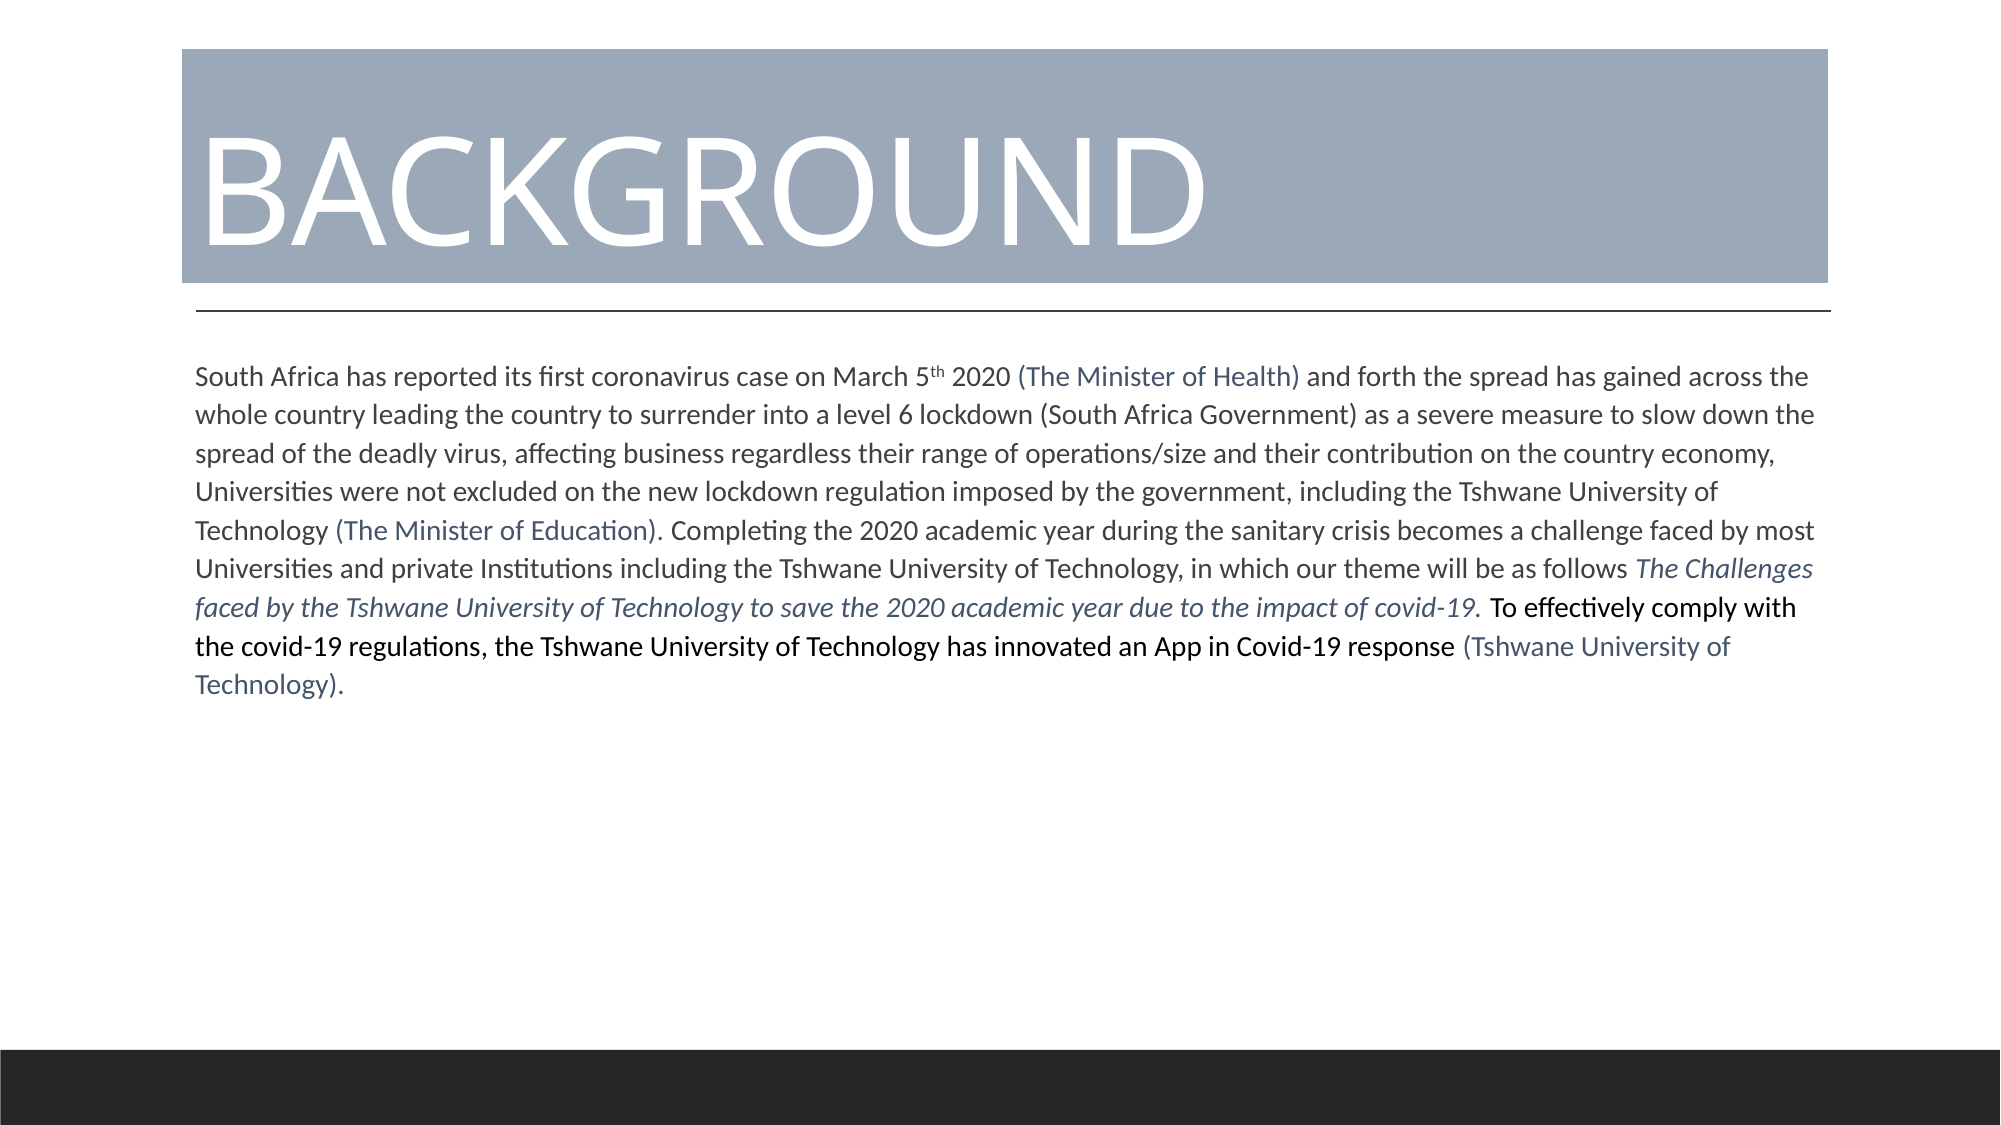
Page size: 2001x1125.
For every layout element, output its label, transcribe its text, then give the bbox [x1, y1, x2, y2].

title BACKGROUND [178, 45, 1832, 287]
list South Africa has reported its first coronavirus case on March 5th 2020 (The Minister of Health) and forth the spread has gained across the whole country leading the country to surrender into a level 6 lockdown (South Africa Government) as a severe measure to slow down the spread of the deadly virus, affecting business regardless their range of operations/size and their contribution on the country economy, Universities were not excluded on the new lockdown regulation imposed by the government, including the Tshwane University of Technology (The Minister of Education). Completing the 2020 academic year during the sanitary crisis becomes a challenge faced by most Universities and private Institutions including the Tshwane University of Technology, in which our theme will be as follows The Challenges faced by the Tshwane University of Technology to save the 2020 academic year due to the impact of covid-19. To effectively comply with the covid-19 regulations, the Tshwane University of Technology has innovated an App in Covid-19 response (Tshwane University of Technology). [180, 345, 1830, 963]
